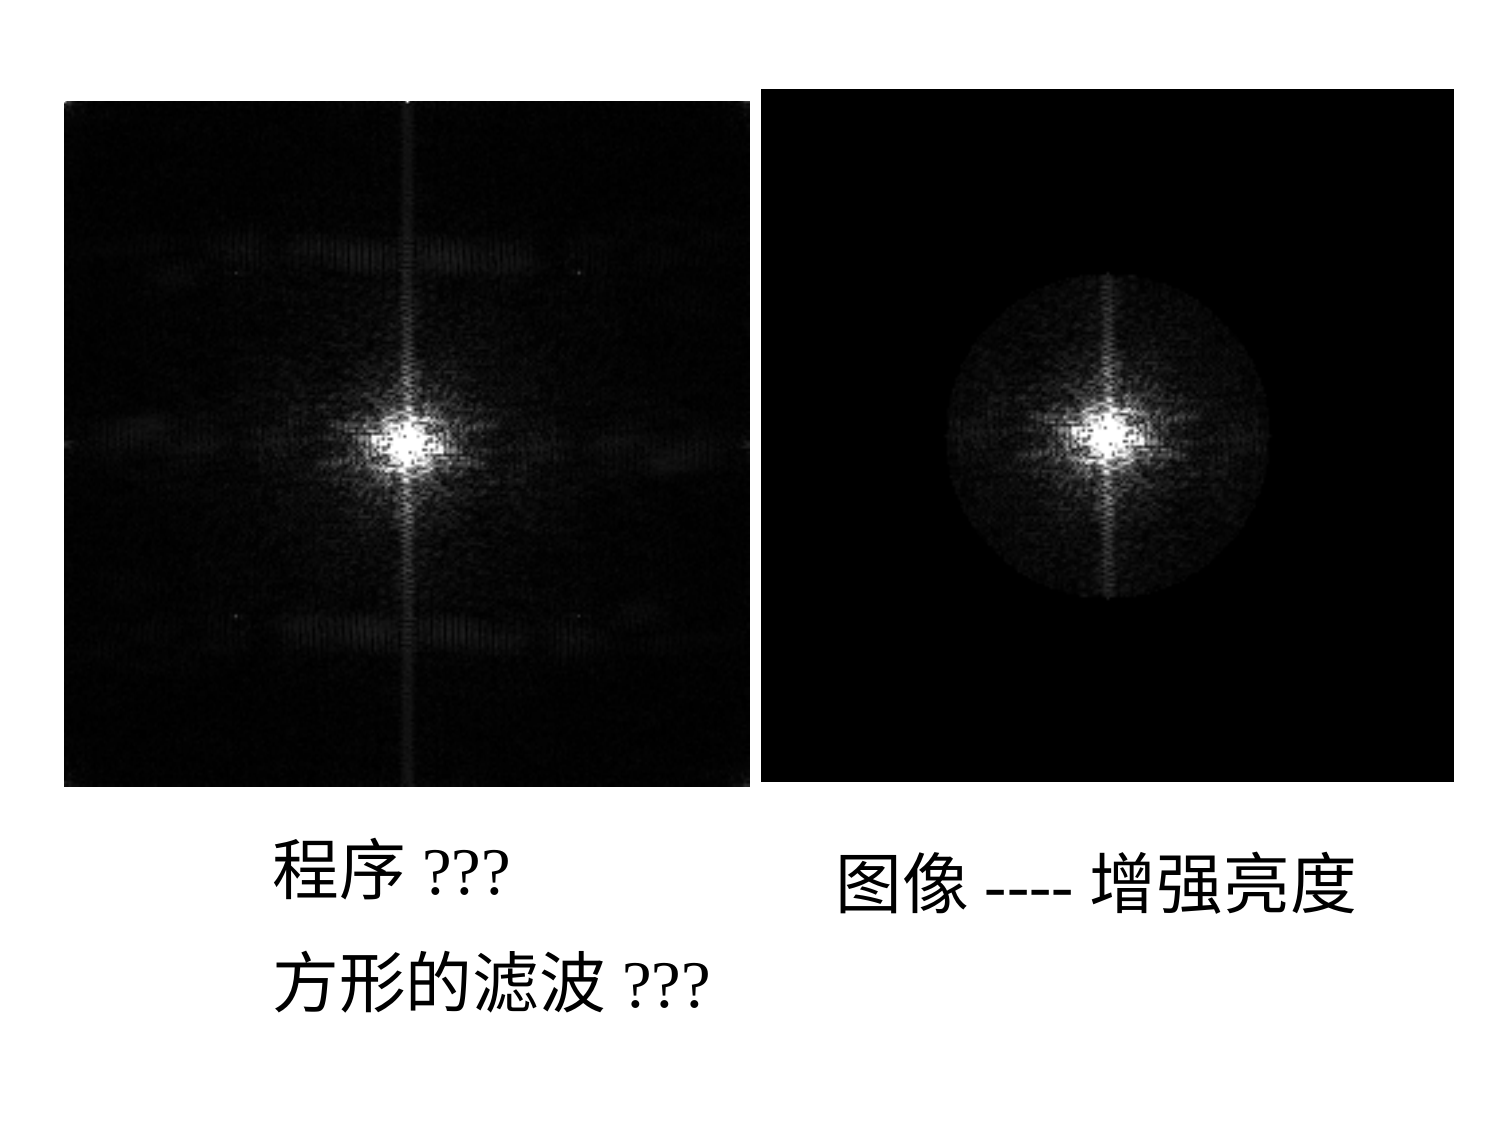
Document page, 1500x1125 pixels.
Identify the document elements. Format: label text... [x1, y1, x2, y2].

text_box 图像----增强亮度 [820, 834, 1388, 929]
text_box 程序??? 方形的滤波??? [257, 820, 991, 1029]
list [761, 89, 1454, 782]
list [64, 101, 751, 788]
